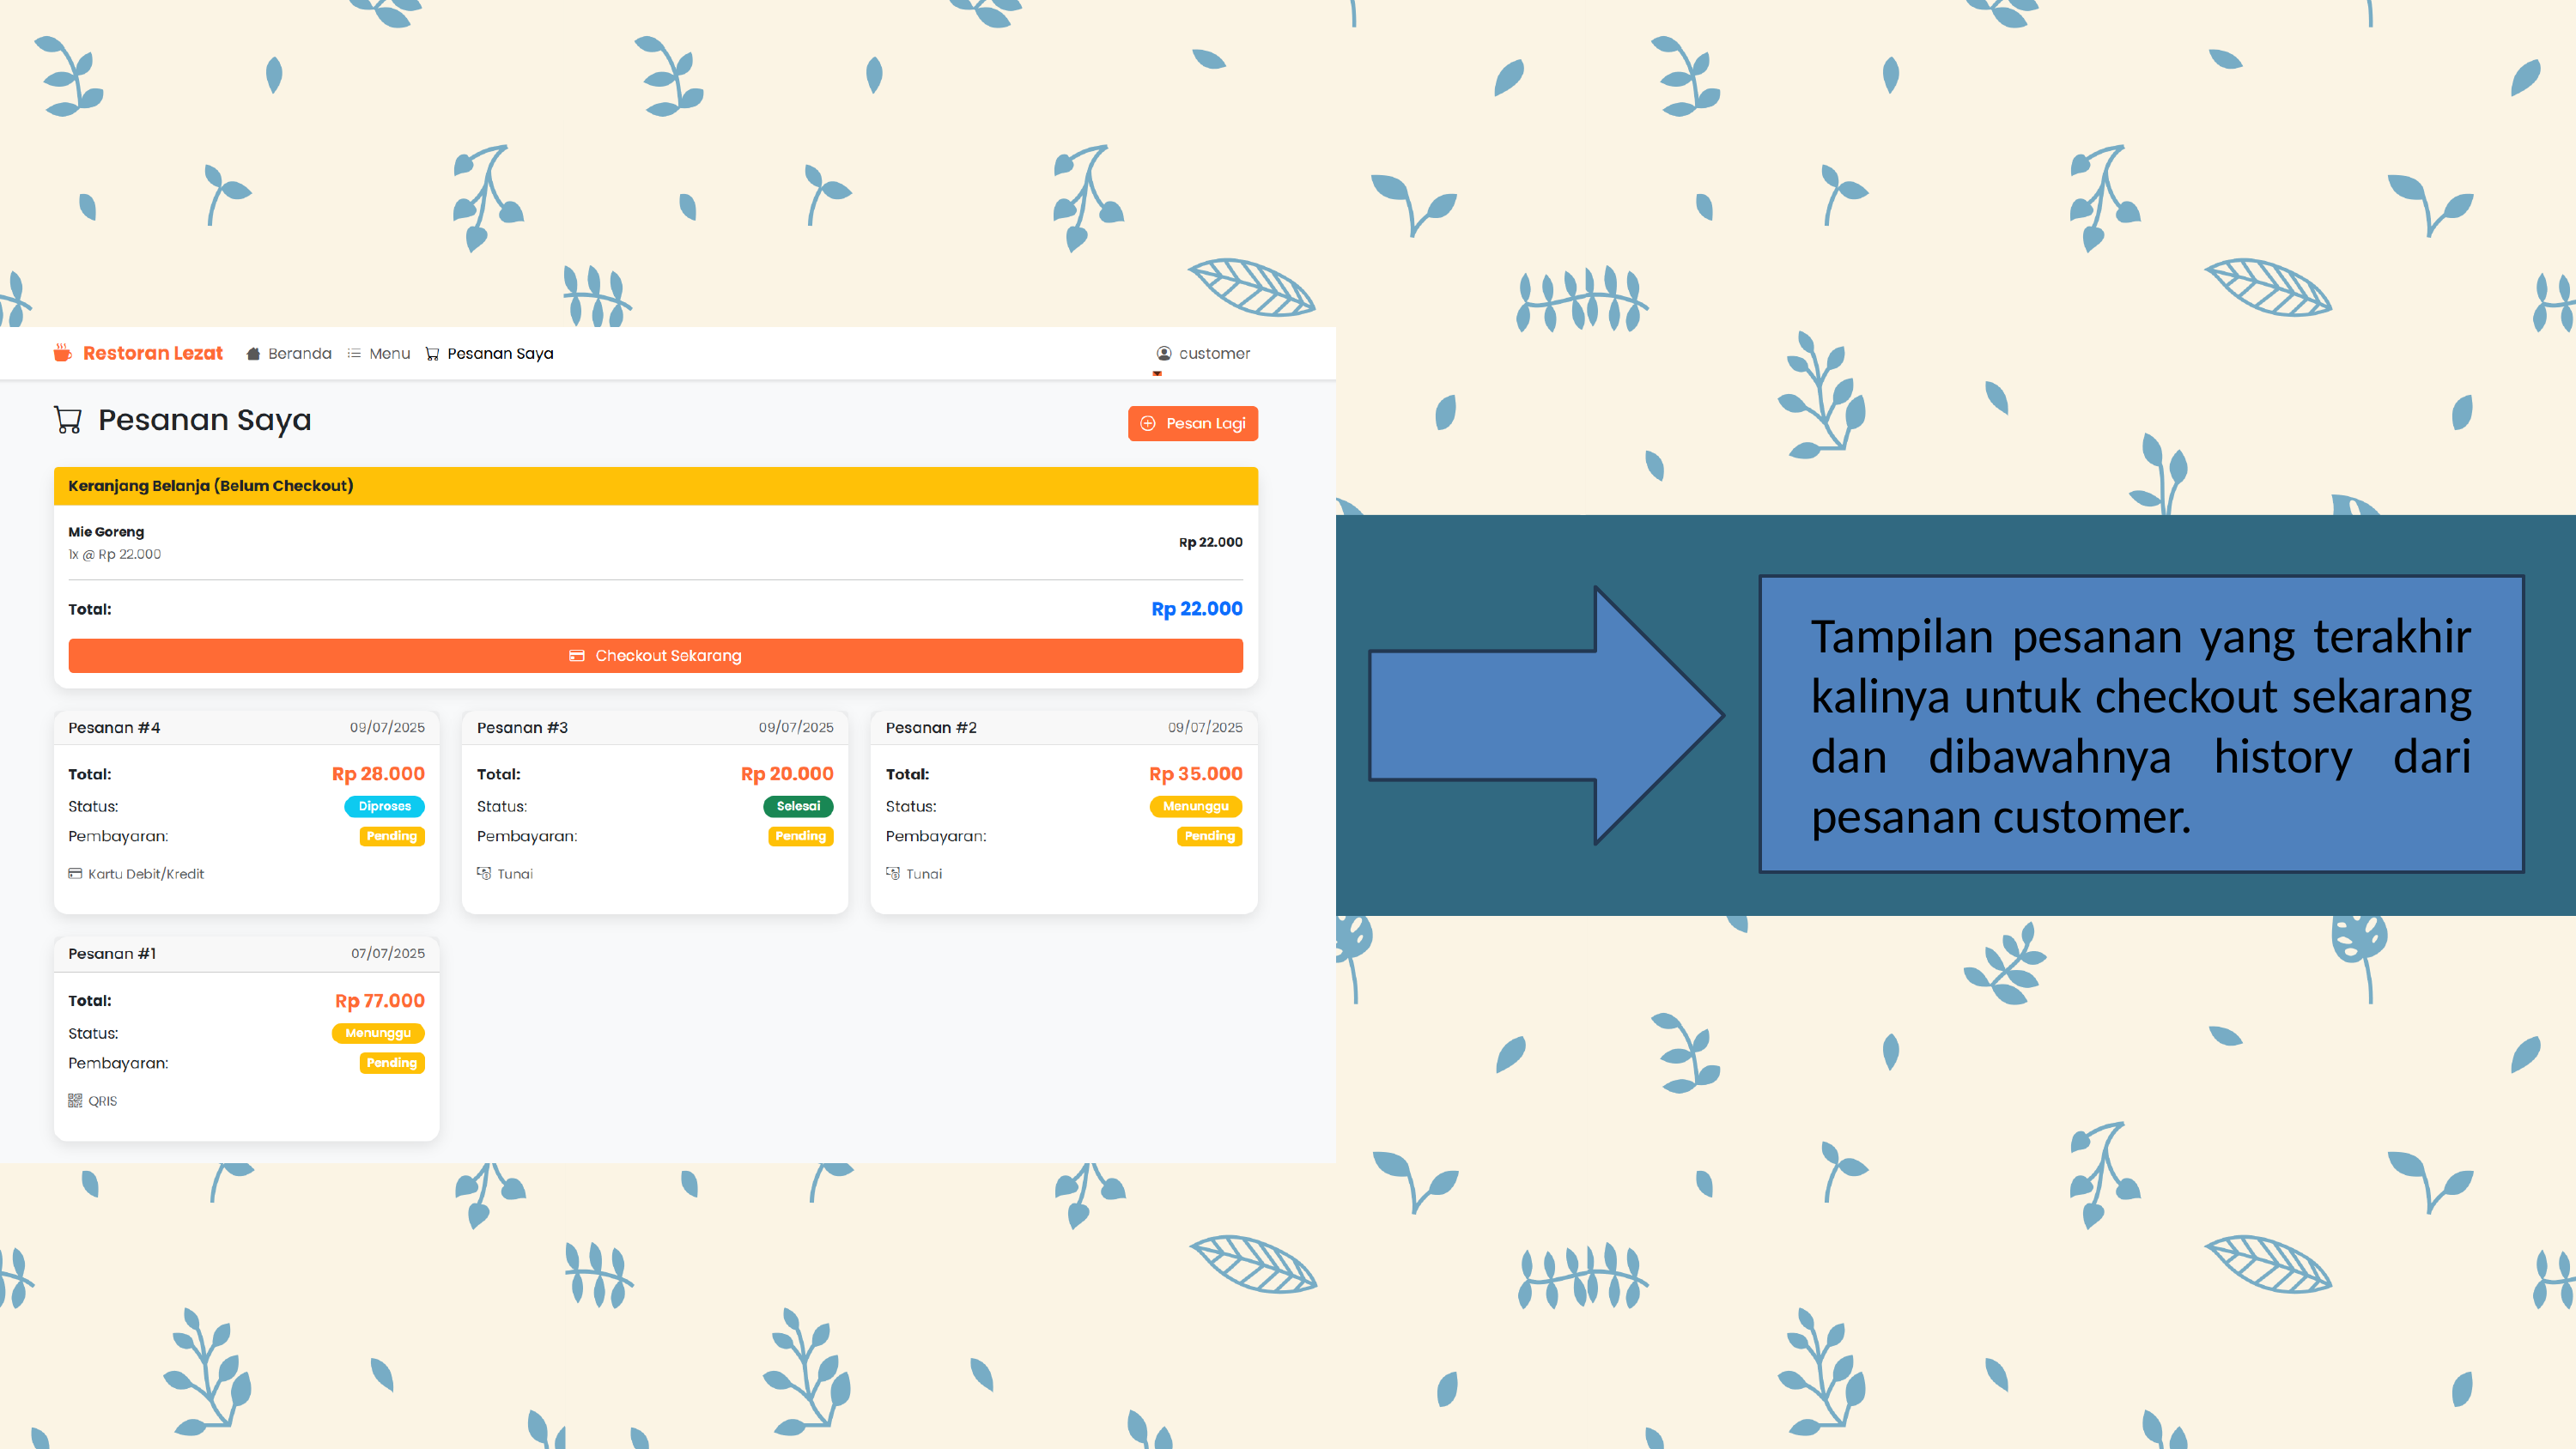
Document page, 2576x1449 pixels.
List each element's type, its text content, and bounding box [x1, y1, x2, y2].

text_box [562, 916, 1594, 1449]
text_box [0, 0, 561, 325]
text_box Tampilan pesanan yang terakhir kalinya untuk checkout sekarang dan dibawahnya history dari pesanan customer. [1798, 596, 2486, 850]
text_box [0, 1170, 562, 1449]
text_box [1594, 916, 2576, 1449]
text_box [1592, 0, 2576, 515]
text_box [561, 0, 1592, 515]
text_box [1759, 574, 2525, 874]
text_box [1368, 585, 1726, 846]
picture [0, 326, 1337, 1163]
